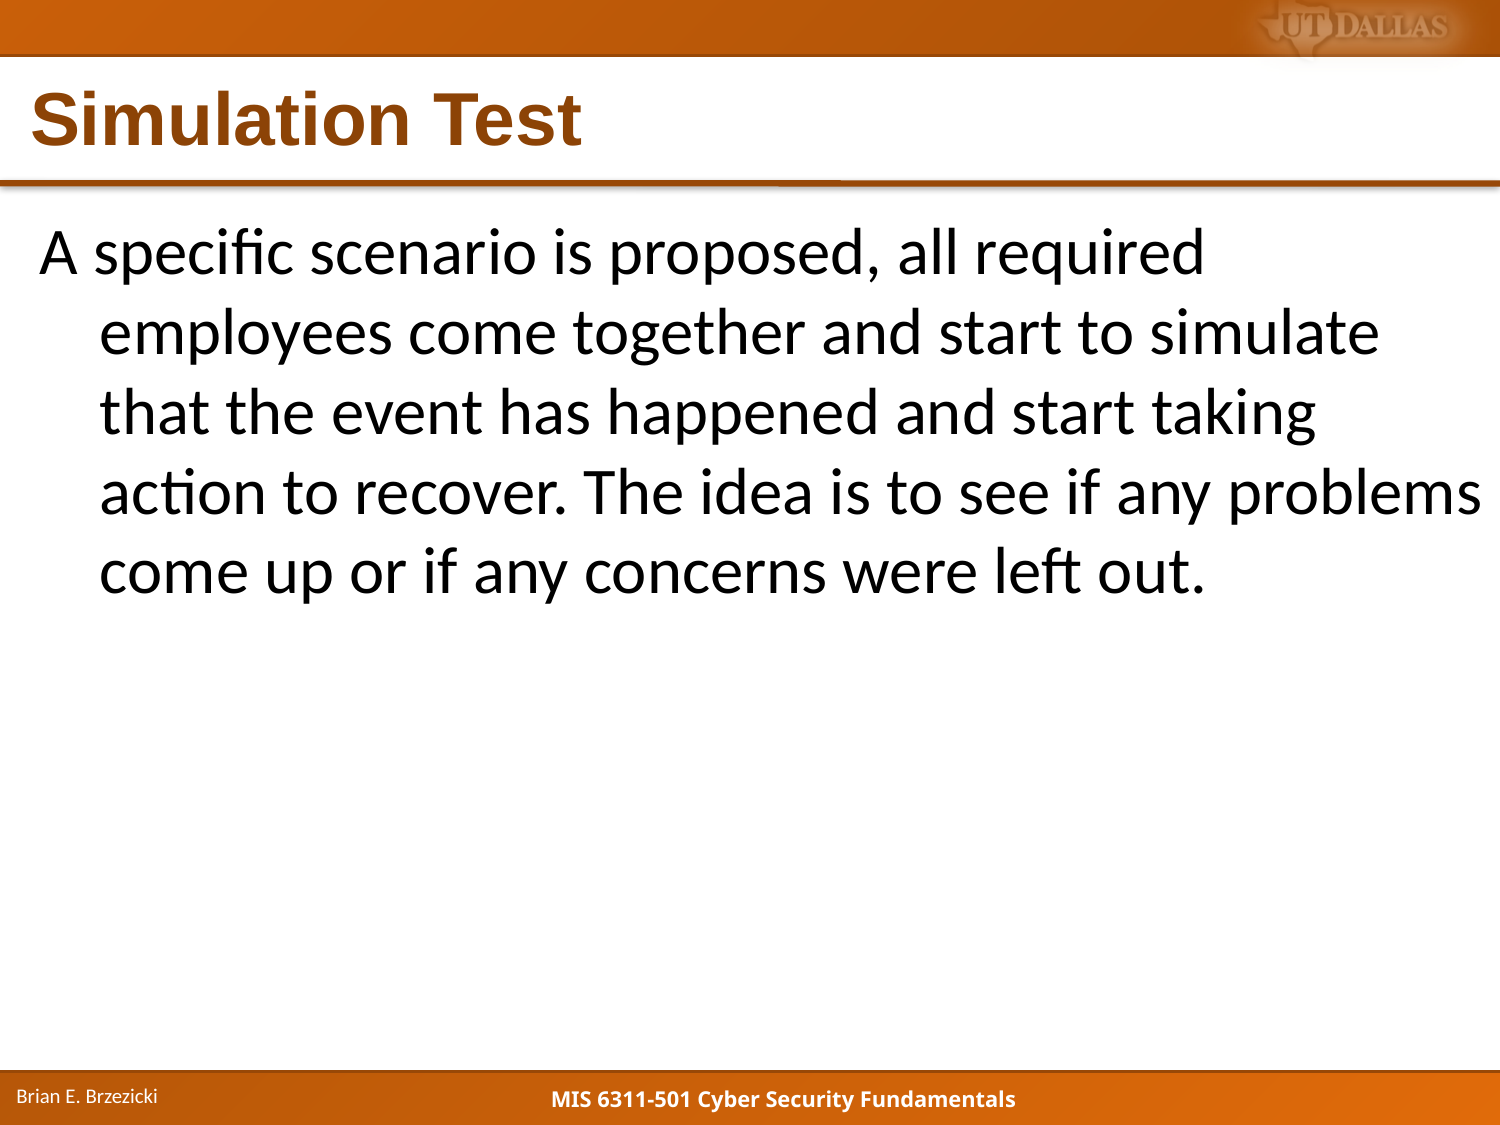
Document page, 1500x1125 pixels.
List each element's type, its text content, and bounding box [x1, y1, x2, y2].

text_box Brian E. Brzezicki [1, 1074, 173, 1115]
title Simulation Test [0, 64, 1500, 178]
picture [1218, 0, 1500, 64]
list A specific scenario is proposed, all required employees come together and start to simulate that the event has happened and start taking action to recover. The idea is to see if any problems come up or if any concerns were left out. [24, 199, 1500, 1077]
